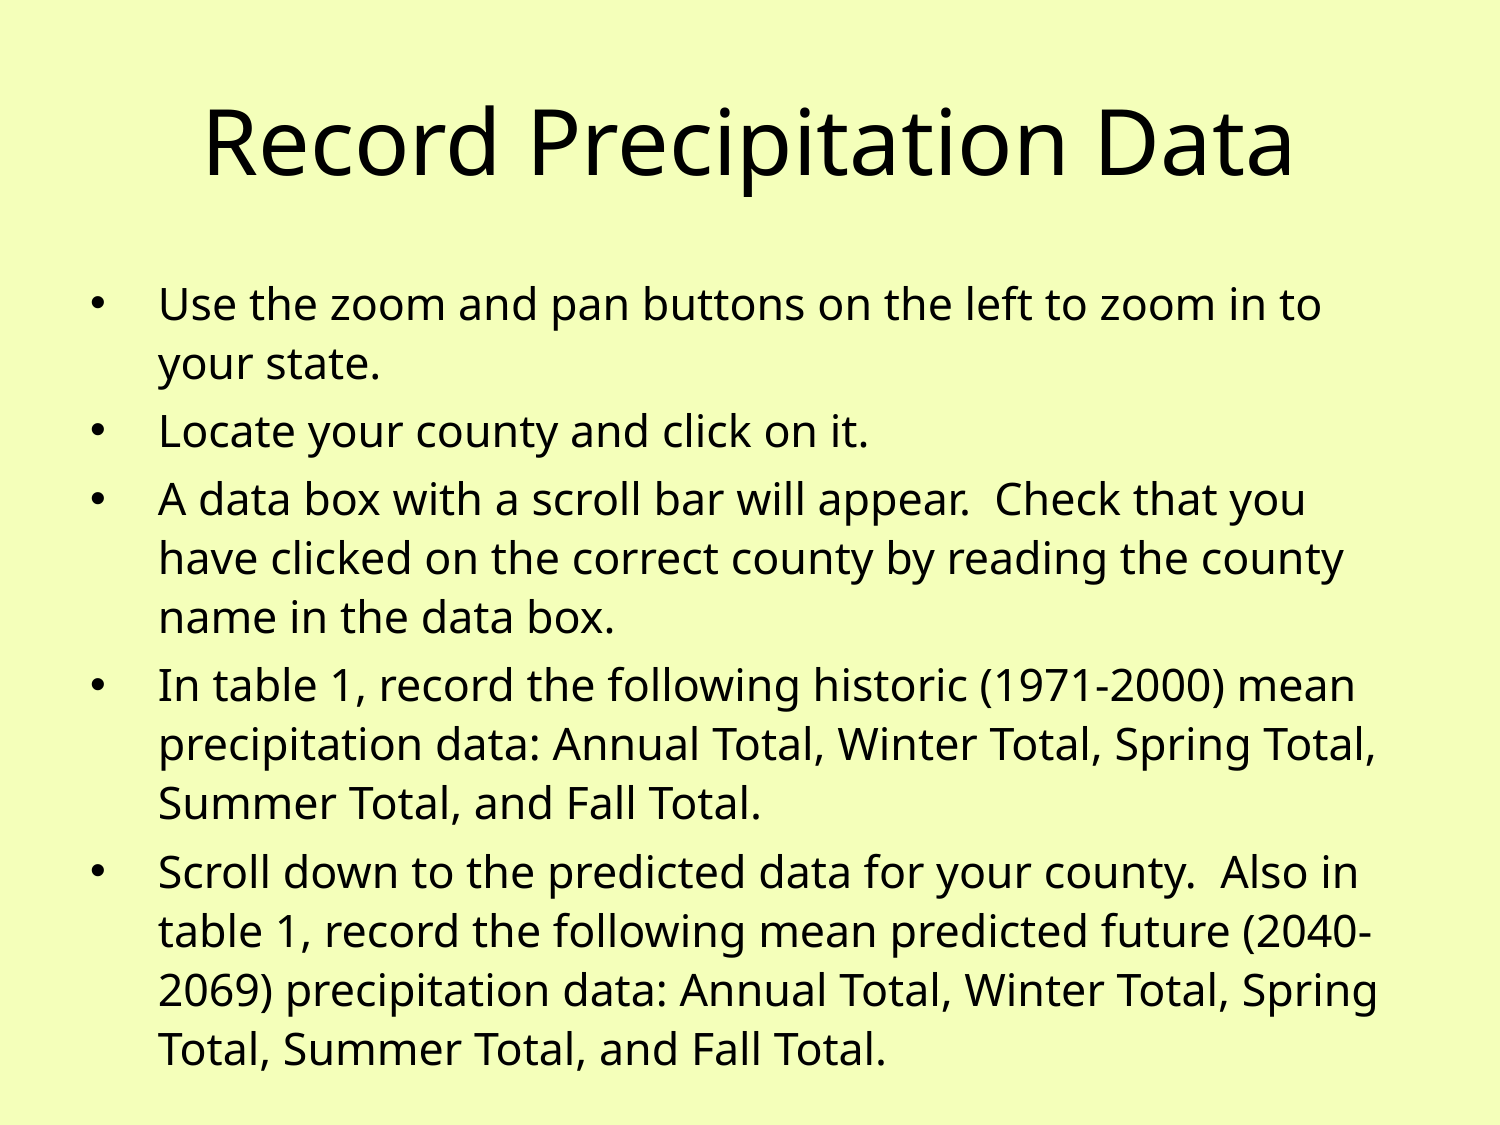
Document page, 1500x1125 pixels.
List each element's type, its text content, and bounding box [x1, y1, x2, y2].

list Use the zoom and pan buttons on the left to zoom in to your state. Locate your county and click on it. A data box with a scroll bar will appear. Check that you have clicked on the correct county by reading the county name in the data box. In table 1, record the following historic (1971-2000) mean precipitation data: Annual Total, Winter Total, Spring Total, Summer Total, and Fall Total. Scroll down to the predicted data for your county. Also in table 1, record the following mean predicted future (2040-2069) precipitation data: Annual Total, Winter Total, Spring Total, Summer Total, and Fall Total. [75, 262, 1425, 1100]
title Record Precipitation Data [75, 45, 1425, 233]
